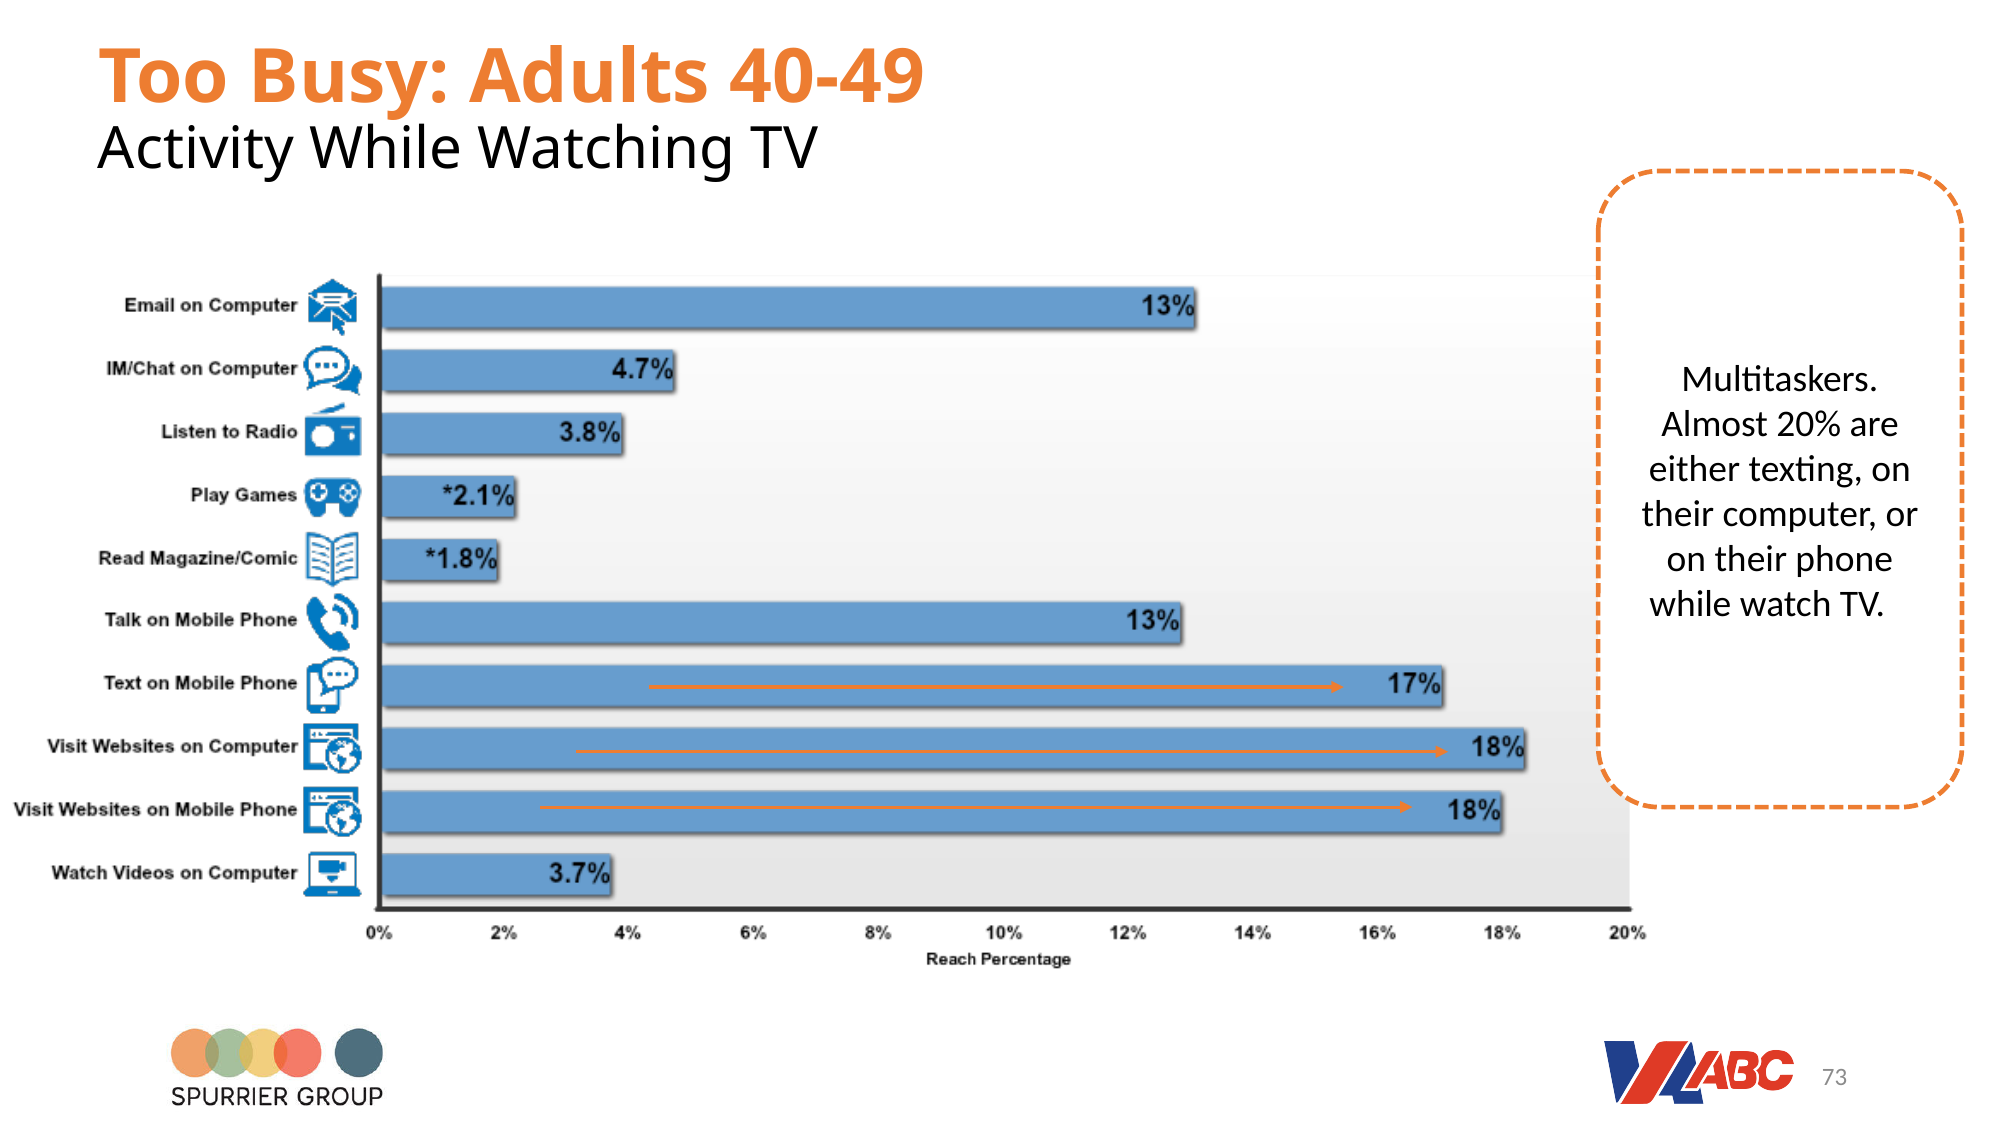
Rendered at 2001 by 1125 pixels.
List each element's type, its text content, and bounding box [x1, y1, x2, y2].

text_box Multitaskers. Almost 20% are either texting, on their computer, or on their phone while watch TV. [1597, 169, 1964, 809]
picture [166, 1024, 396, 1116]
picture [1604, 1041, 1794, 1045]
text_box Activity While Watching TV [83, 127, 1809, 259]
slide_number 73 [1412, 1045, 1863, 1106]
picture [0, 259, 1671, 976]
text_box Too Busy: Adults 40-49 [83, 20, 1809, 127]
